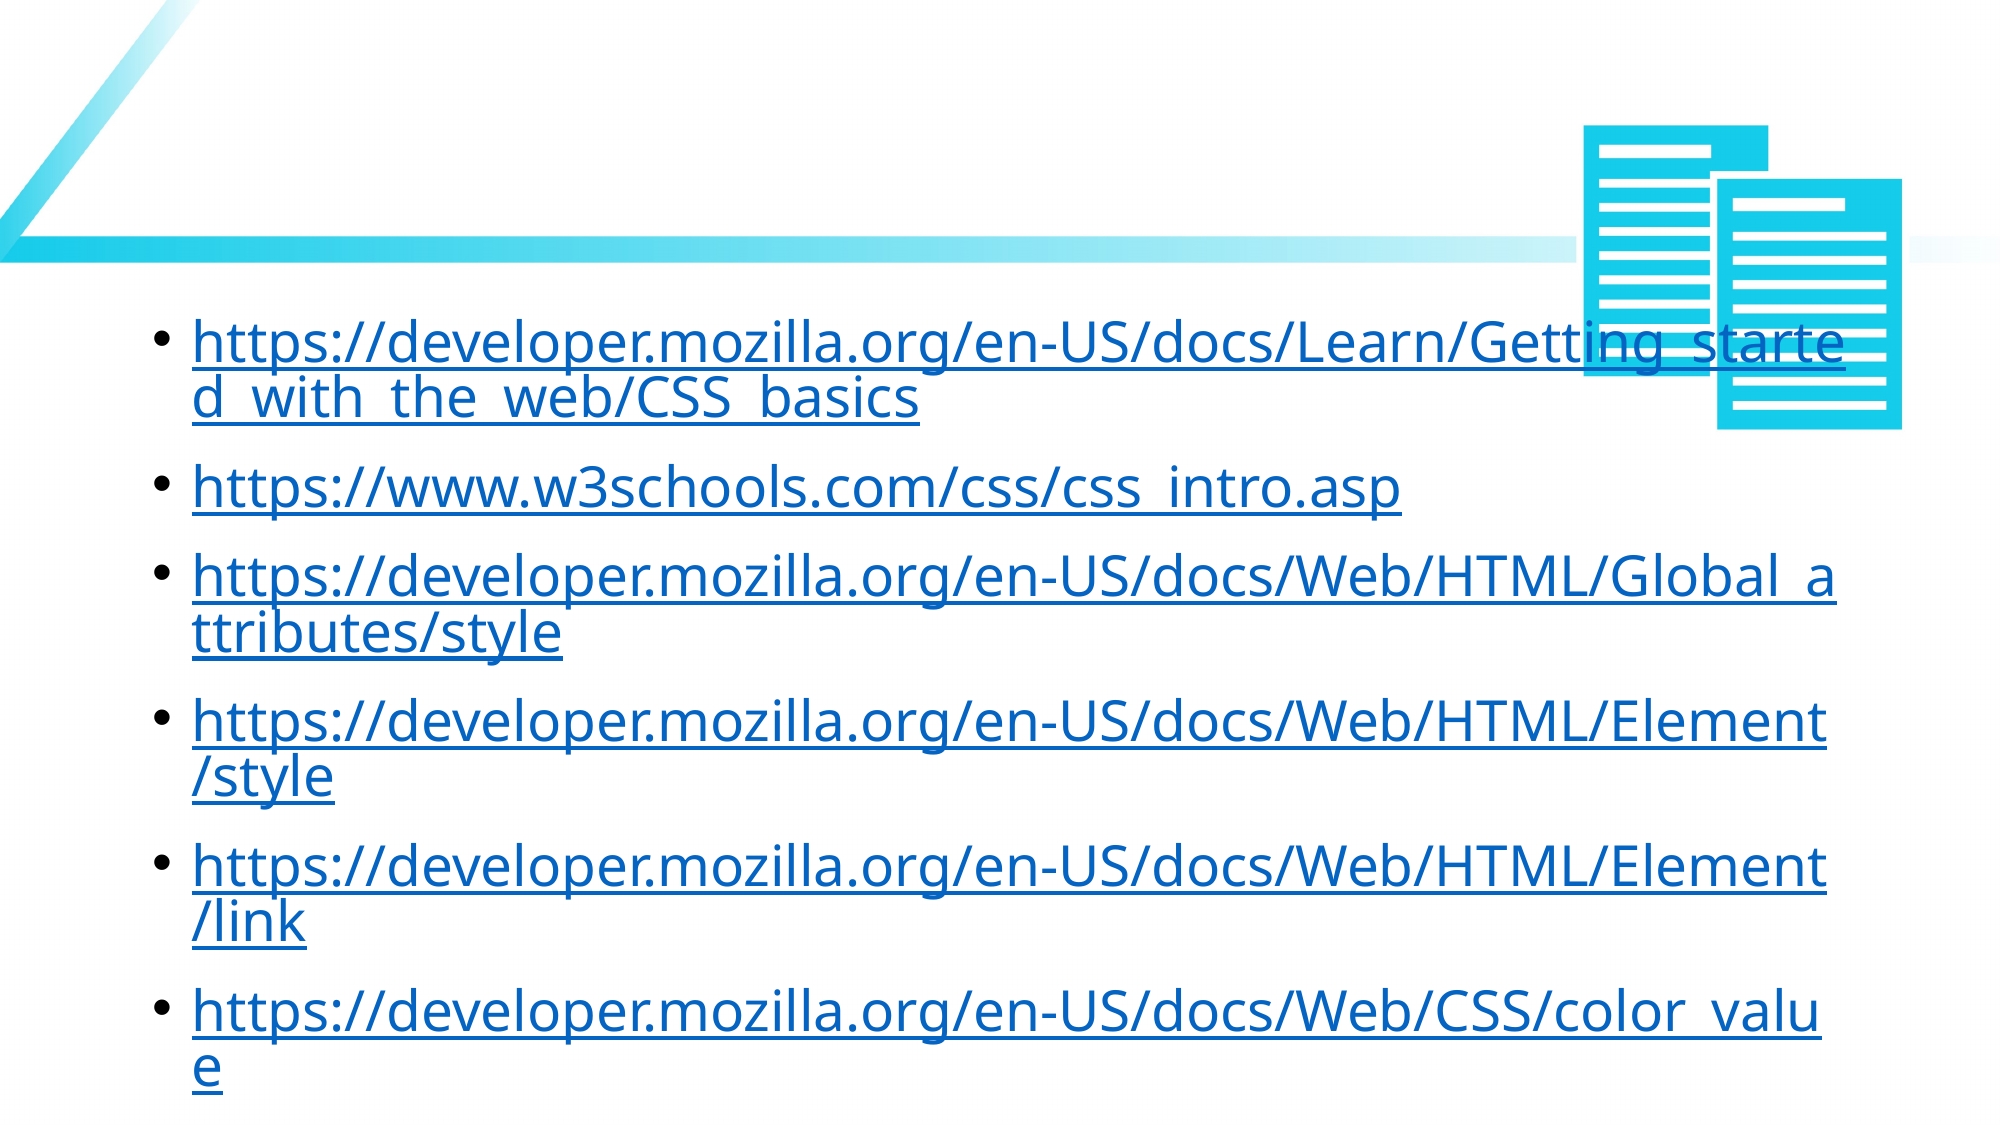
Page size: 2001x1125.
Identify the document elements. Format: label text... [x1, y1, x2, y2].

list https://developer.mozilla.org/en-US/docs/Learn/Getting_started_with_the_web/CSS_basics https://www.w3schools.com/css/css_intro.asp https://developer.mozilla.org/en-US/docs/Web/HTML/Global_attributes/style https://developer.mozilla.org/en-US/docs/Web/HTML/Element/style https://developer.mozilla.org/en-US/docs/Web/HTML/Element/link https://developer.mozilla.org/en-US/docs/Web/CSS/color_value https://developer.chrome.com/docs/devtools/ https://developer.chrome.com/docs/devtools/css/ [137, 299, 1863, 1014]
picture [0, 0, 2000, 1125]
